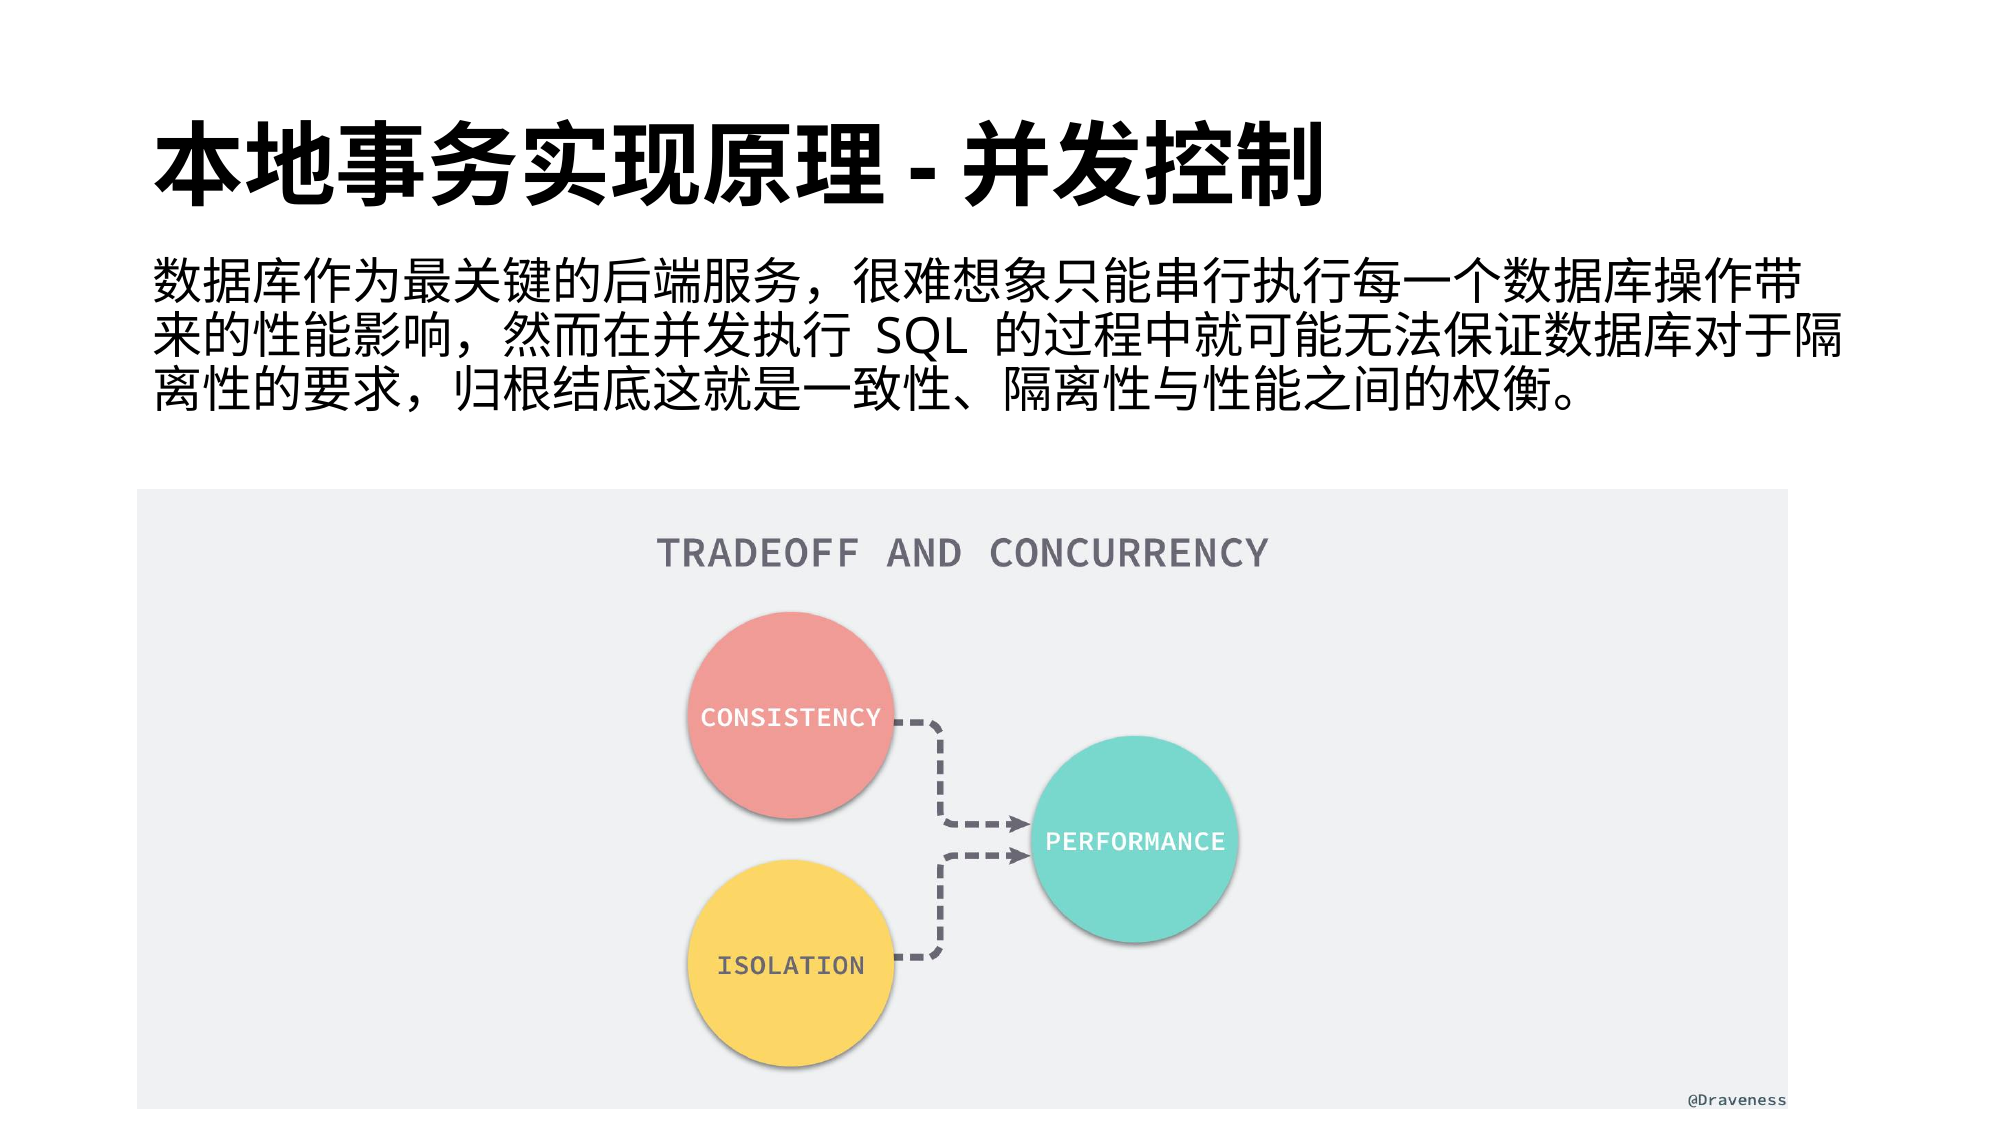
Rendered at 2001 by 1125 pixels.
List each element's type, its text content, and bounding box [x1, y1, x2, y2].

picture [137, 489, 1788, 1109]
list 数据库作为最关键的后端服务，很难想象只能串行执行每一个数据库操作带来的性能影响，然而在并发执行 SQL 的过程中就可能无法保证数据库对于隔离性的要求，归根结底这就是一致性、隔离性与性能之间的权衡。 [137, 248, 1863, 963]
title 本地事务实现原理-并发控制 [137, 59, 1863, 248]
